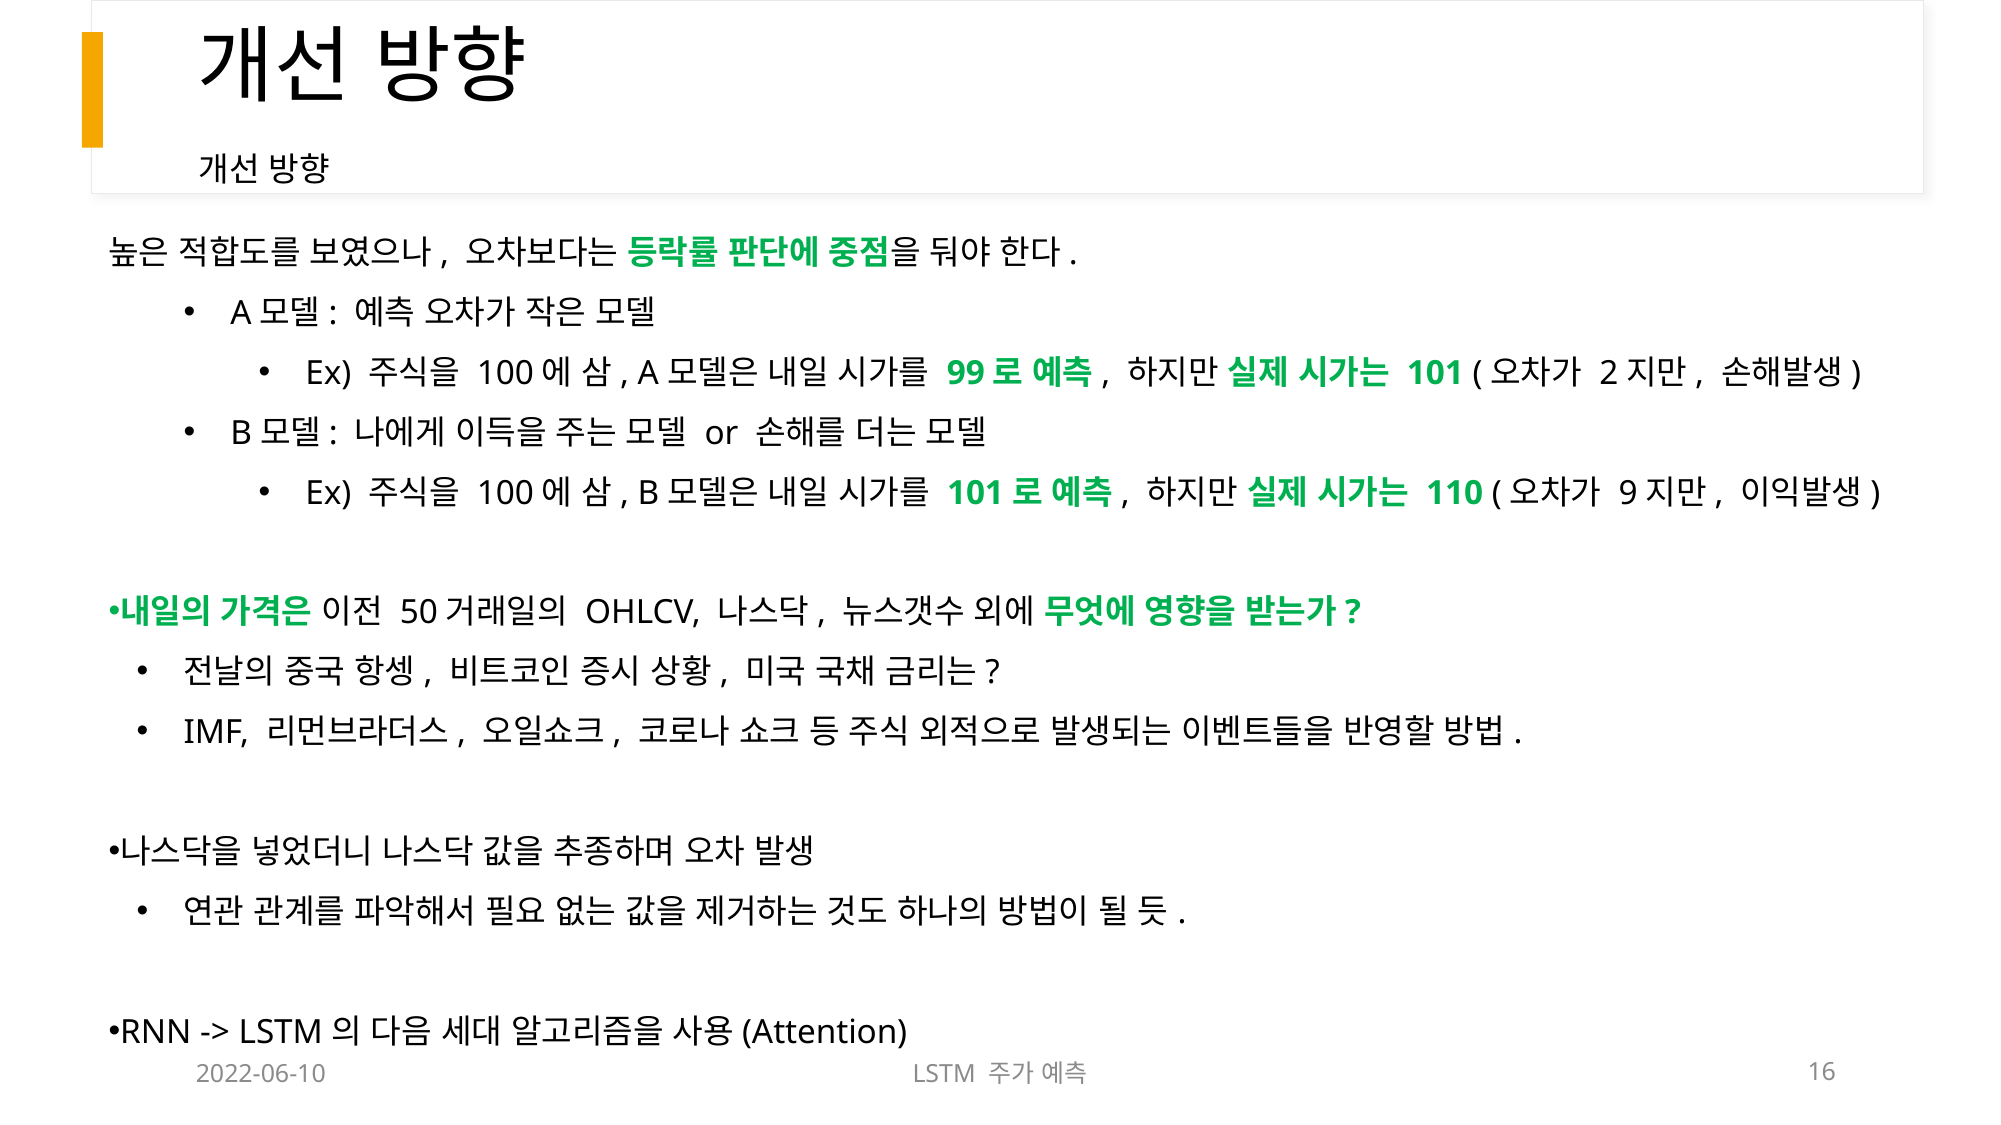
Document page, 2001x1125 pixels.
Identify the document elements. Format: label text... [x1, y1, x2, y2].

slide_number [180, 1058, 631, 1103]
footer LSTM 주가 예측 [662, 1058, 1338, 1103]
list 개선 방향 [183, 136, 1851, 194]
title 개선 방향 [183, 0, 1851, 136]
slide_number 16 [1401, 1058, 1851, 1103]
text_box 높은 적합도를 보였으나, 오차보다는 등락률 판단에 중점을 둬야 한다. A모델: 예측 오차가 작은 모델 Ex) 주식을 100에 삼, A모델은 내일 시가를 99로 예측, 하지만 실제 시가는 101 (오차가 2지만, 손해발생) B모델: 나에게 이득을 주는 모델 or 손해를 더는 모델 Ex) 주식을 100에 삼, B모델은 내일 시가를 101로 예측, 하지만 실제 시가는 110 (오차가 9지만, 이익발생) 내일의 가격은 이전 50거래일의 OHLCV, 나스닥, 뉴스갯수 외에 무엇에 영향을 받는가? 전날의 중국 항셍, 비트코인 증시 상황, 미국 국채 금리는? IMF, 리먼브라더스, 오일쇼크, 코로나 쇼크 등 주식 외적으로 발생되는 이벤트들을 반영할 방법. 나스닥을 넣었더니 나스닥 값을 추종하며 오차 발생 연관 관계를 파악해서 필요 없는 값을 제거하는 것도 하나의 방법이 될 듯. RNN -> LSTM의 다음 세대 알고리즘을 사용(Attention) [93, 203, 1920, 1058]
